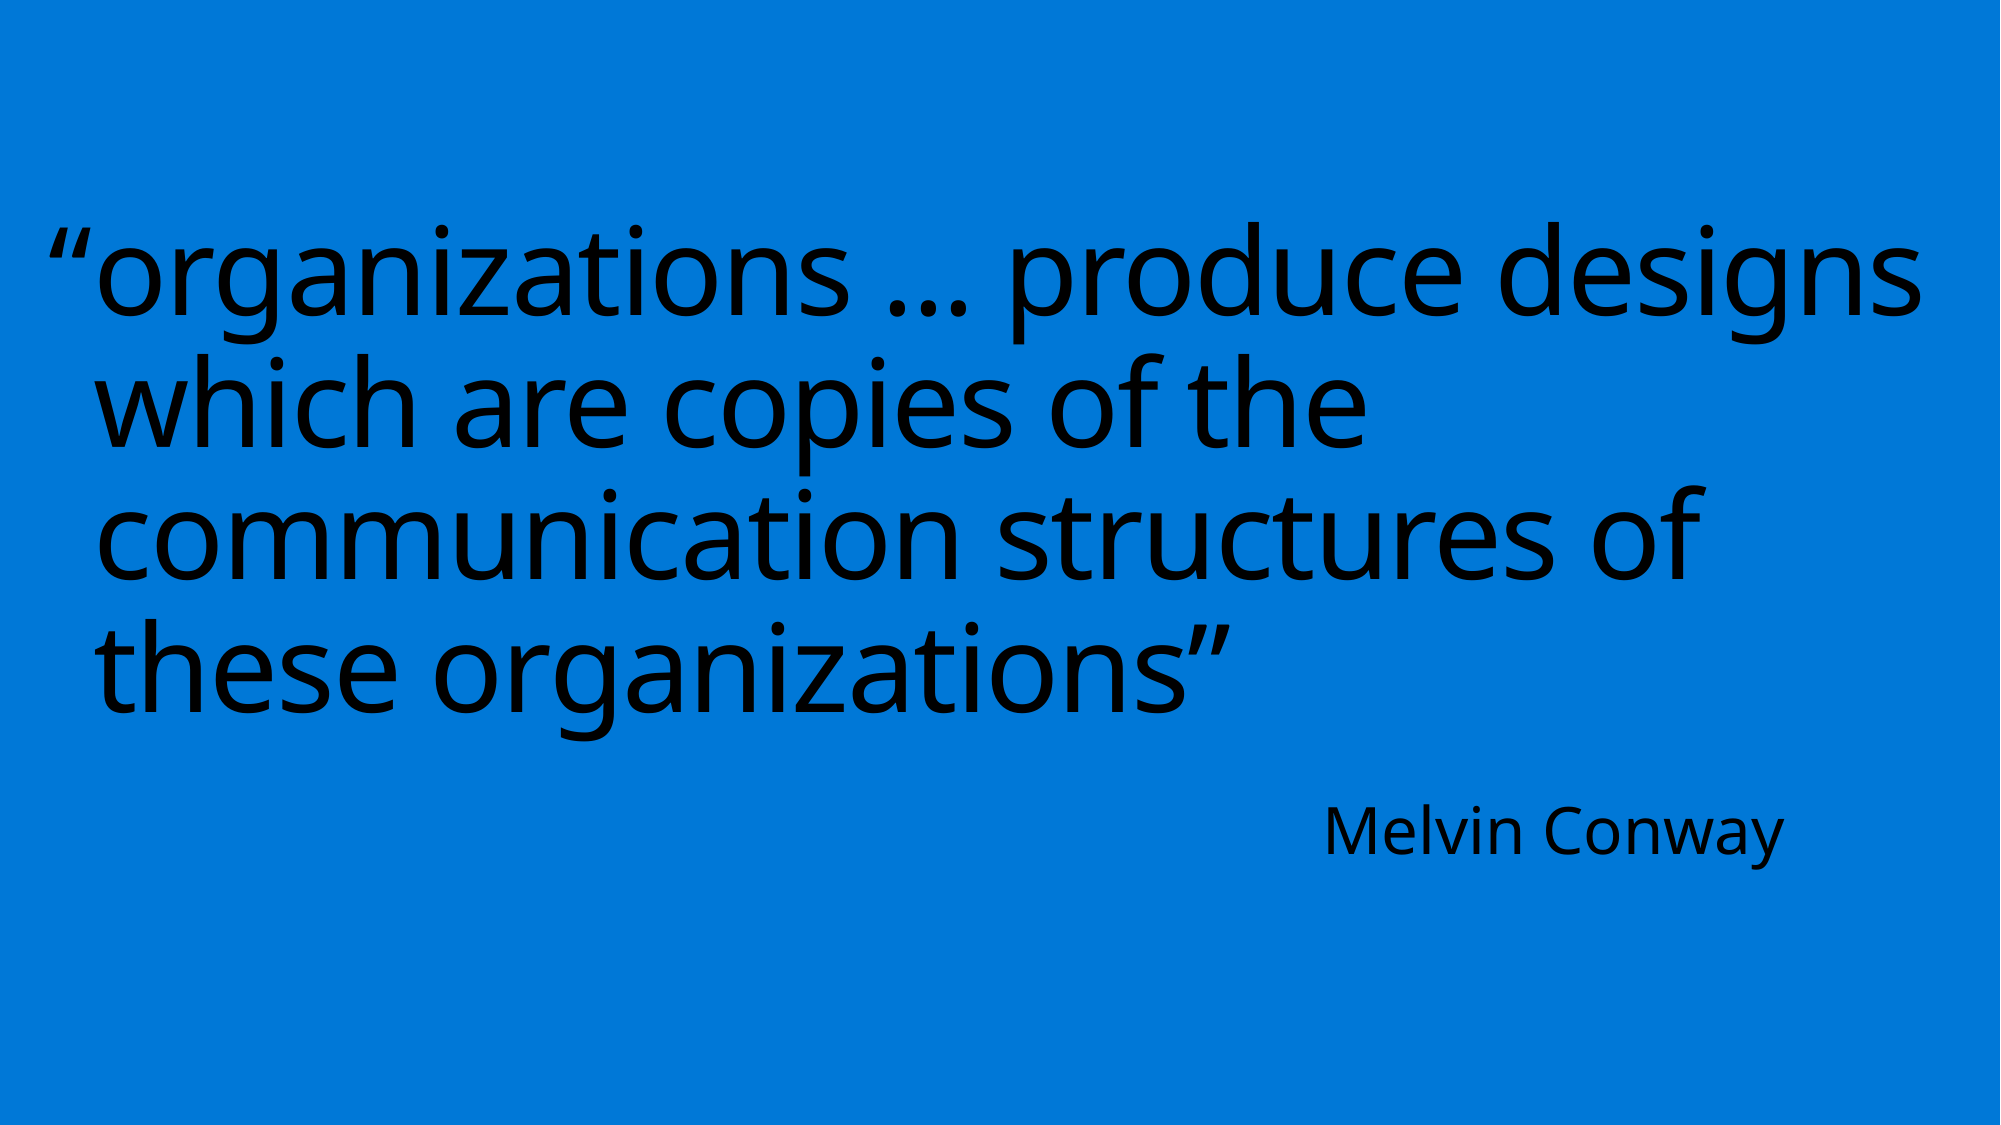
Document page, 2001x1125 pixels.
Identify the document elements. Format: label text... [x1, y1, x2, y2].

title “ organizations ... produce designs which are copies of the communication structures of these organizations” [24, 194, 1979, 343]
list Melvin Conway [926, 783, 1809, 884]
